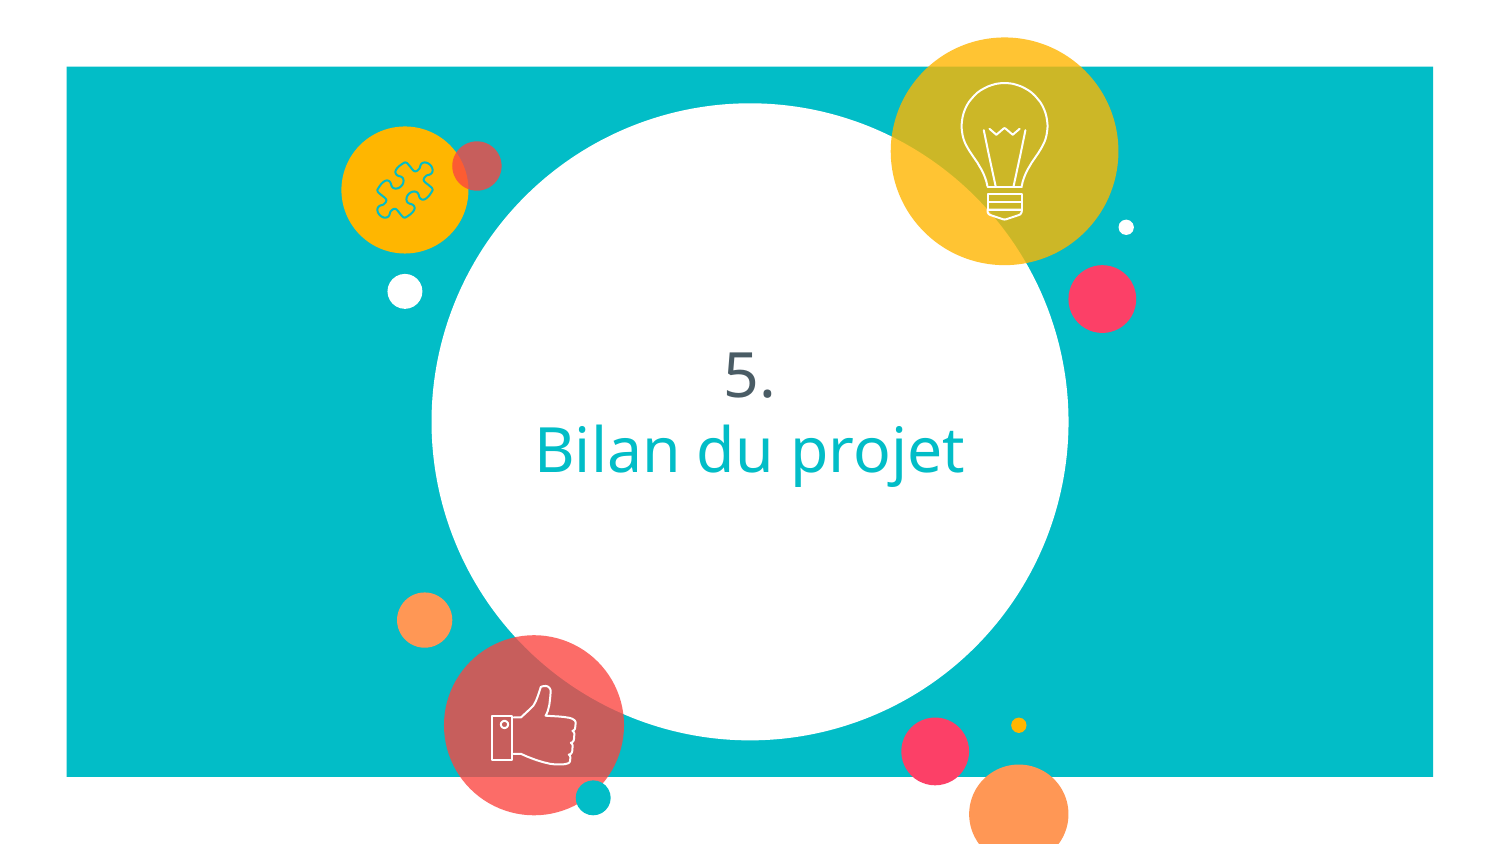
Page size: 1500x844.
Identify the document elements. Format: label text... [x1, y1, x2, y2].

title 5. Bilan du projet [473, 309, 1027, 500]
